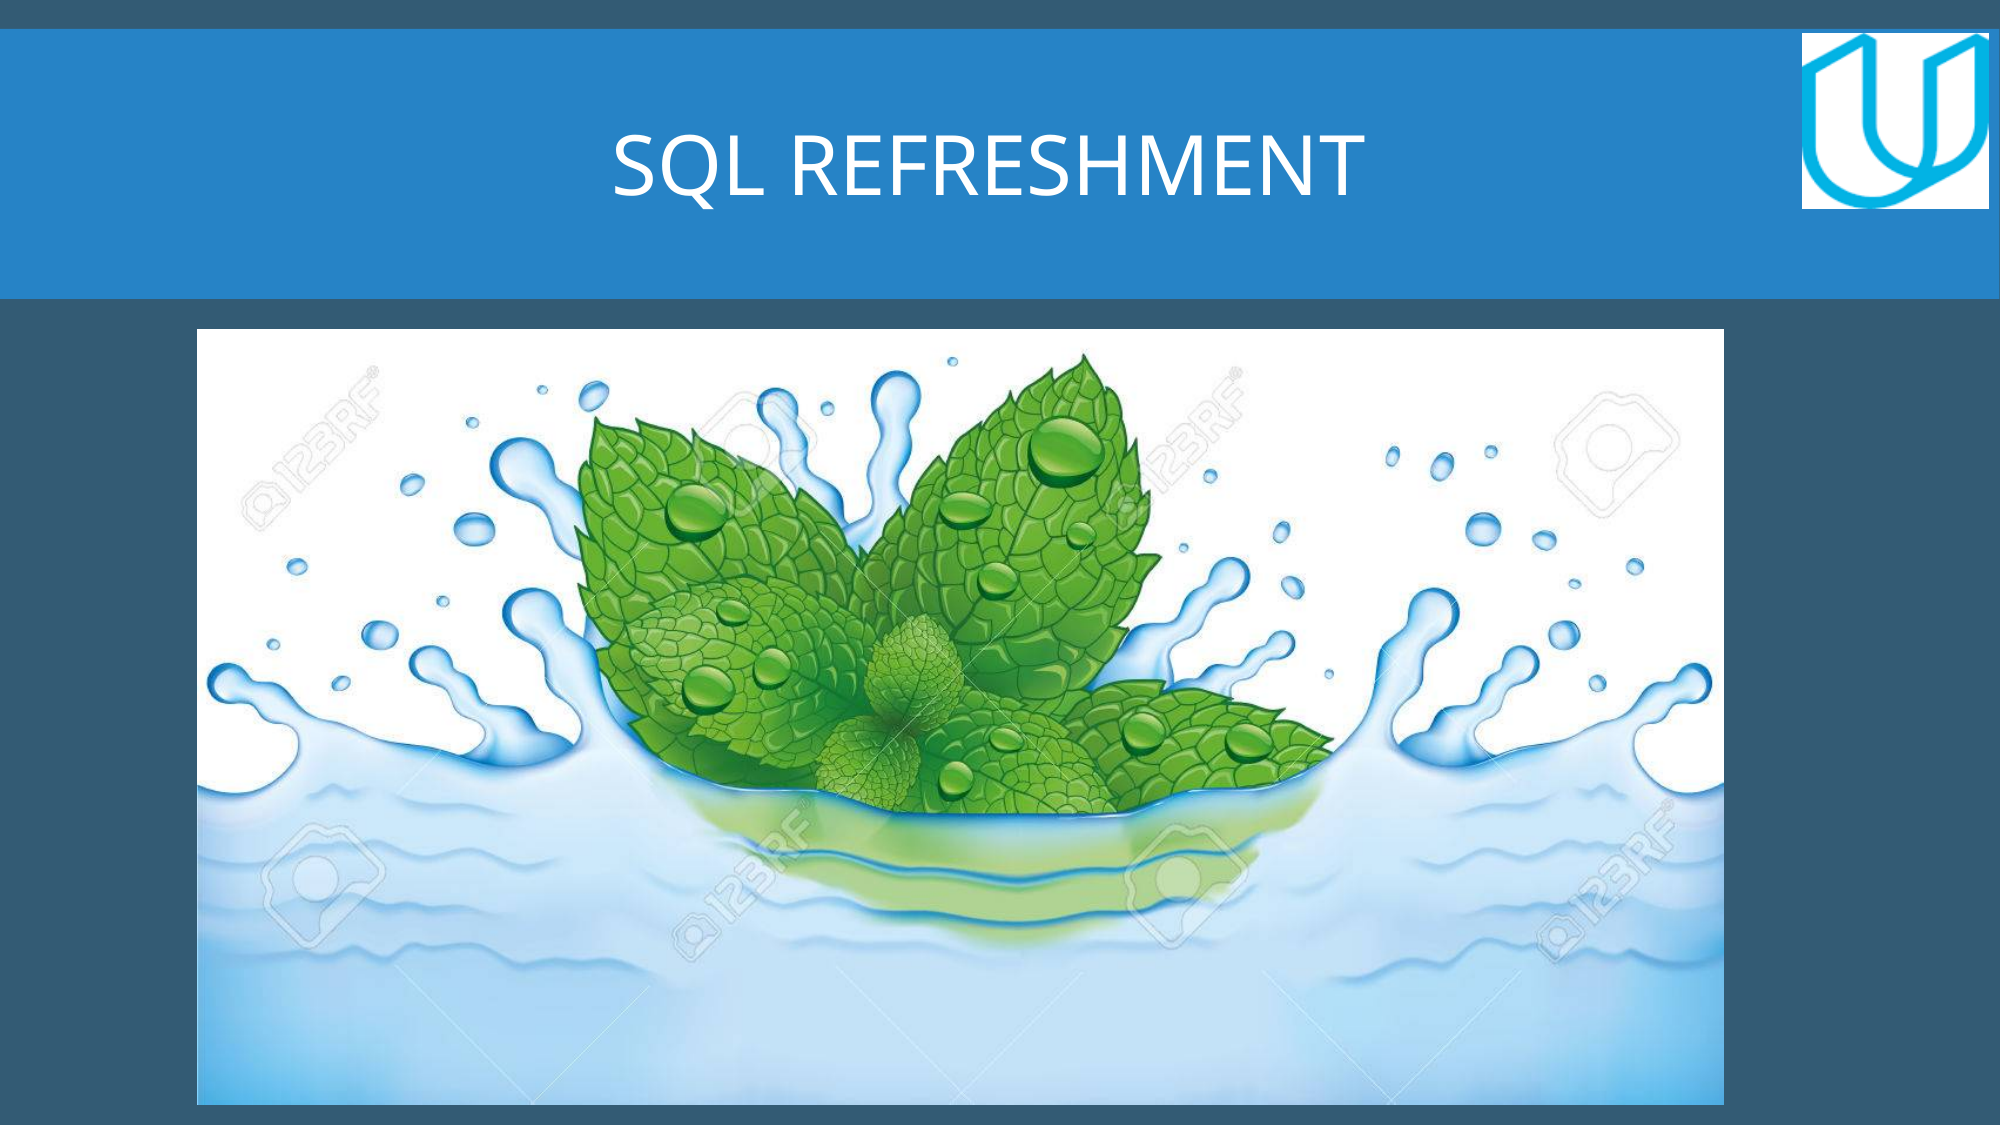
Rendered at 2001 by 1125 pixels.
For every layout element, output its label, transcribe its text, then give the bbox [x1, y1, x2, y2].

picture [1802, 33, 1989, 167]
picture [196, 329, 1724, 1105]
picture [1933, 47, 1974, 167]
picture [1816, 47, 1912, 197]
title Sql refreshment [197, 46, 1803, 295]
picture [1803, 159, 1866, 209]
picture [1876, 124, 1989, 209]
